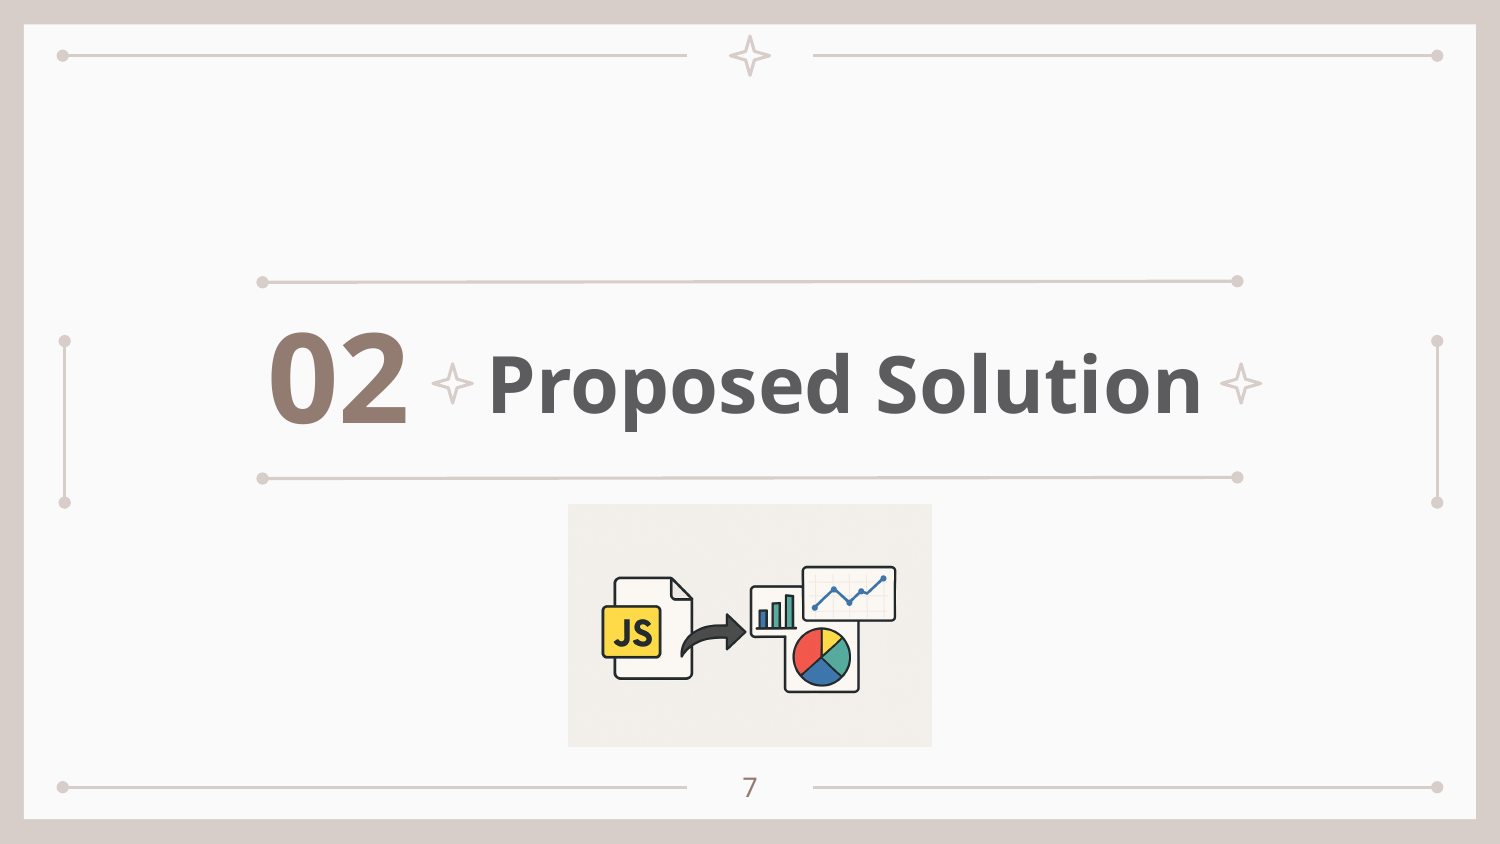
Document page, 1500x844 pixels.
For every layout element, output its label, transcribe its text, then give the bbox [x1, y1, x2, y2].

title Proposed Solution [453, 313, 1238, 452]
text_box [1221, 363, 1261, 404]
text_box [433, 363, 473, 404]
slide_number 7 [705, 755, 795, 810]
title 02 [241, 304, 437, 443]
picture [568, 504, 932, 747]
